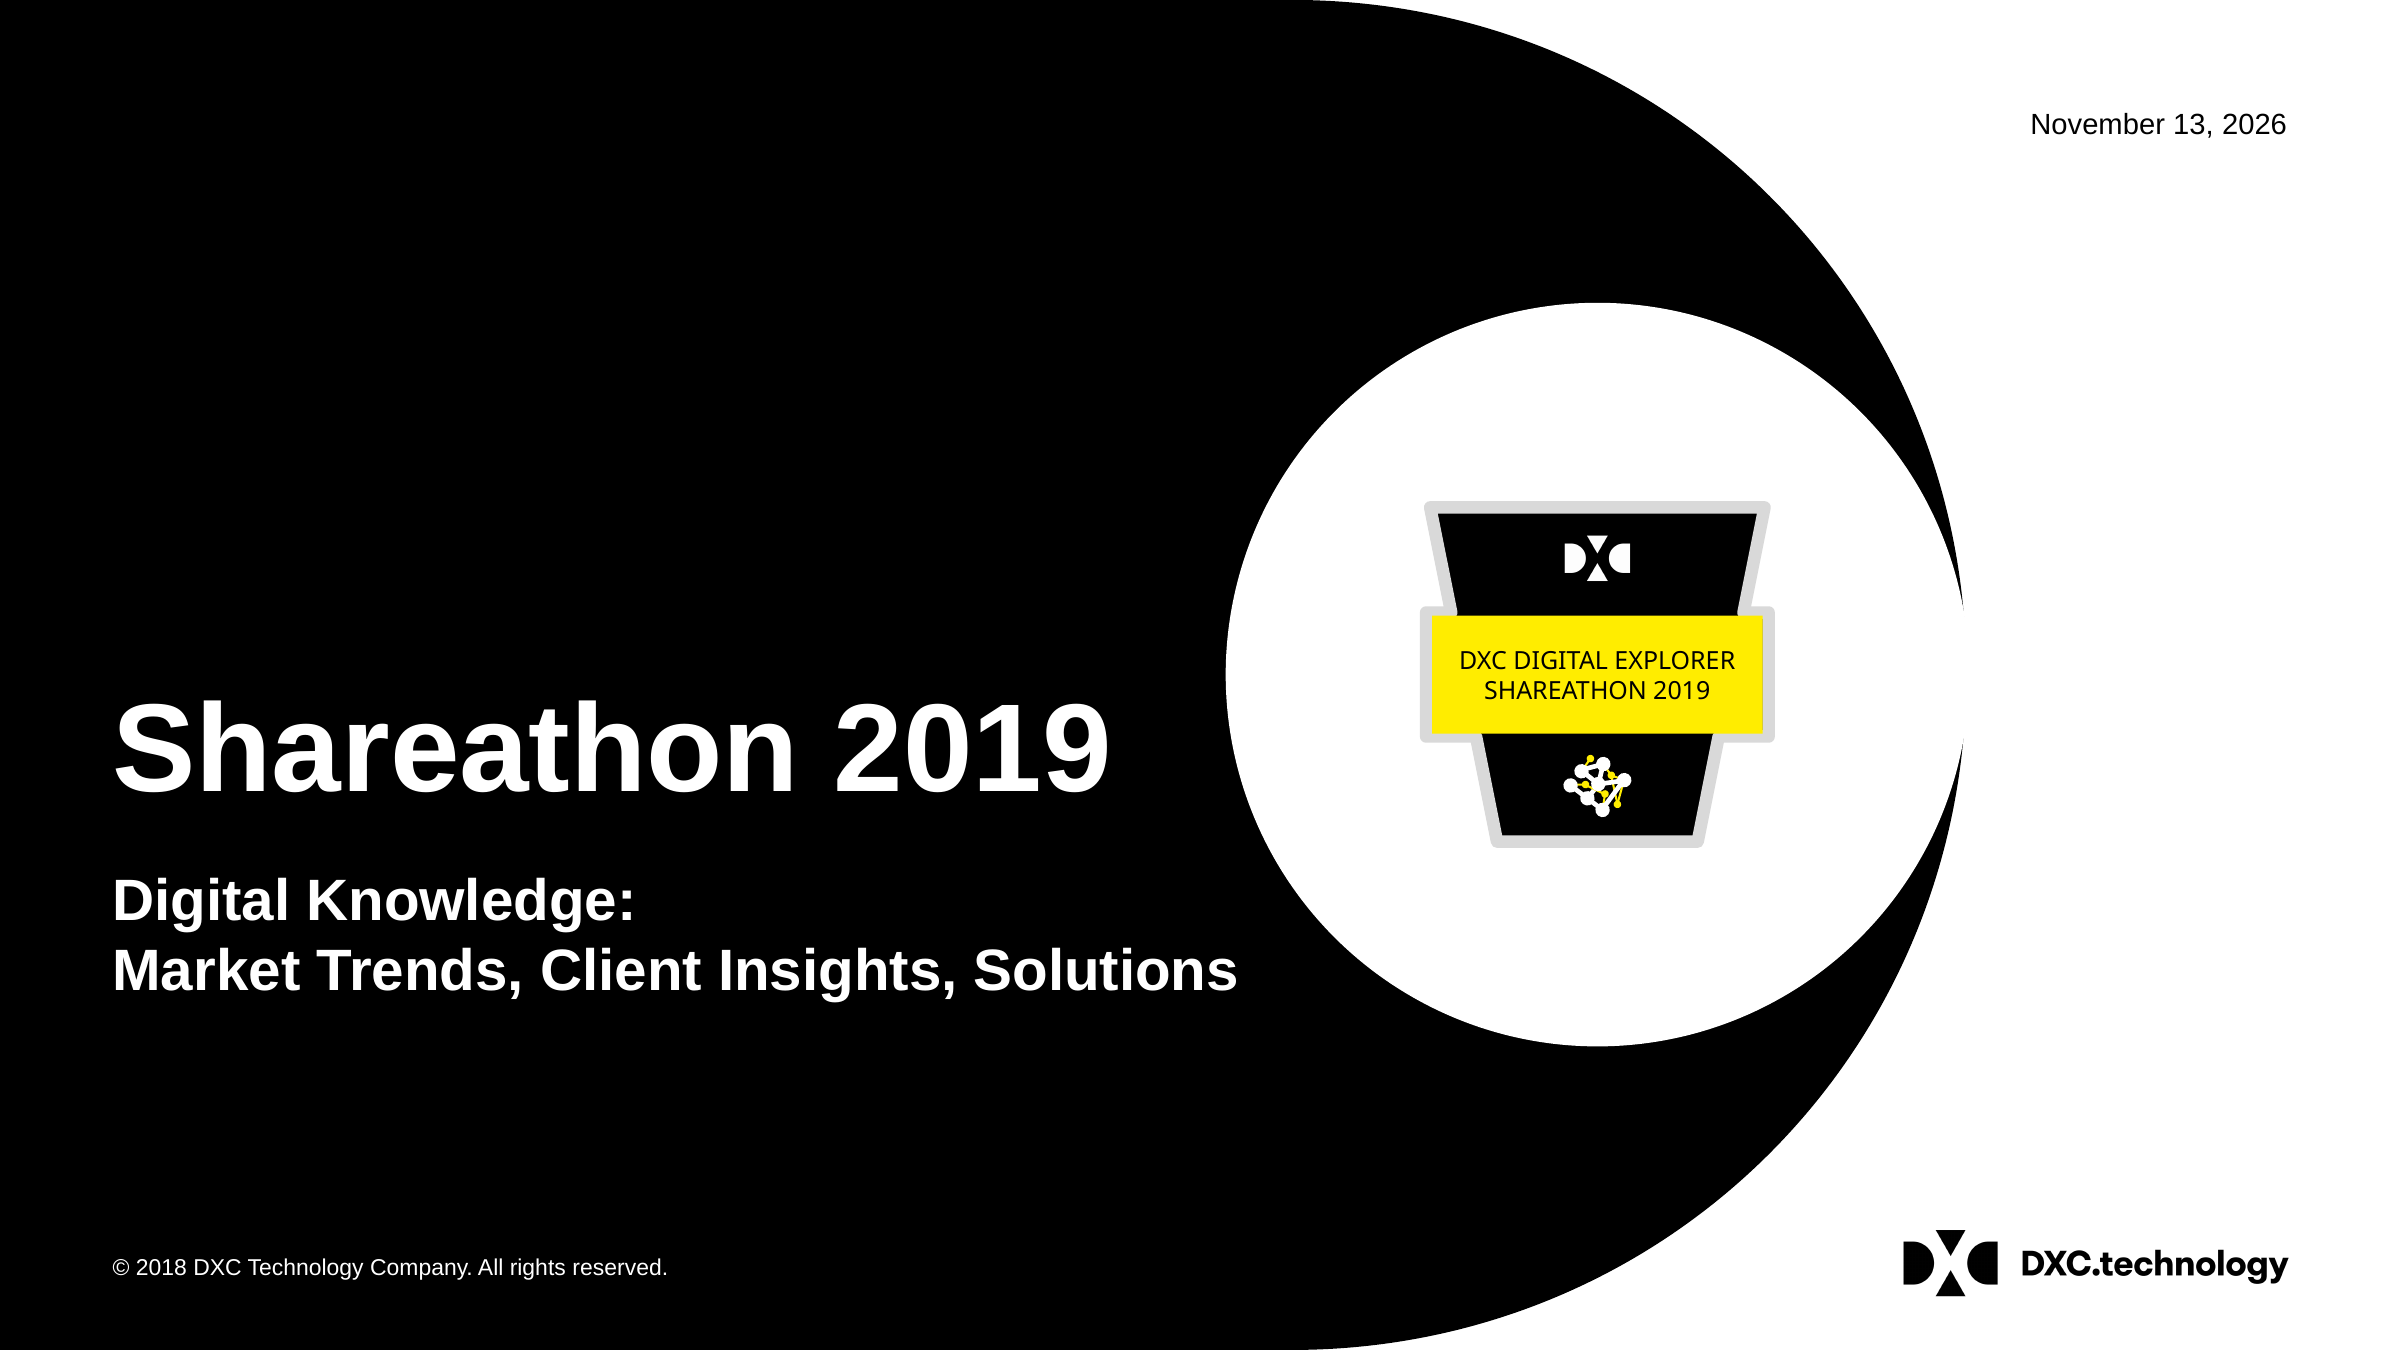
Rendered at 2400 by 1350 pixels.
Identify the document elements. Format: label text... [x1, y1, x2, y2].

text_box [1225, 302, 1970, 1047]
subtitle Digital Knowledge: Market Trends, Client Insights, Solutions [112, 862, 1225, 1013]
title Shareathon 2019 [112, 337, 1225, 818]
